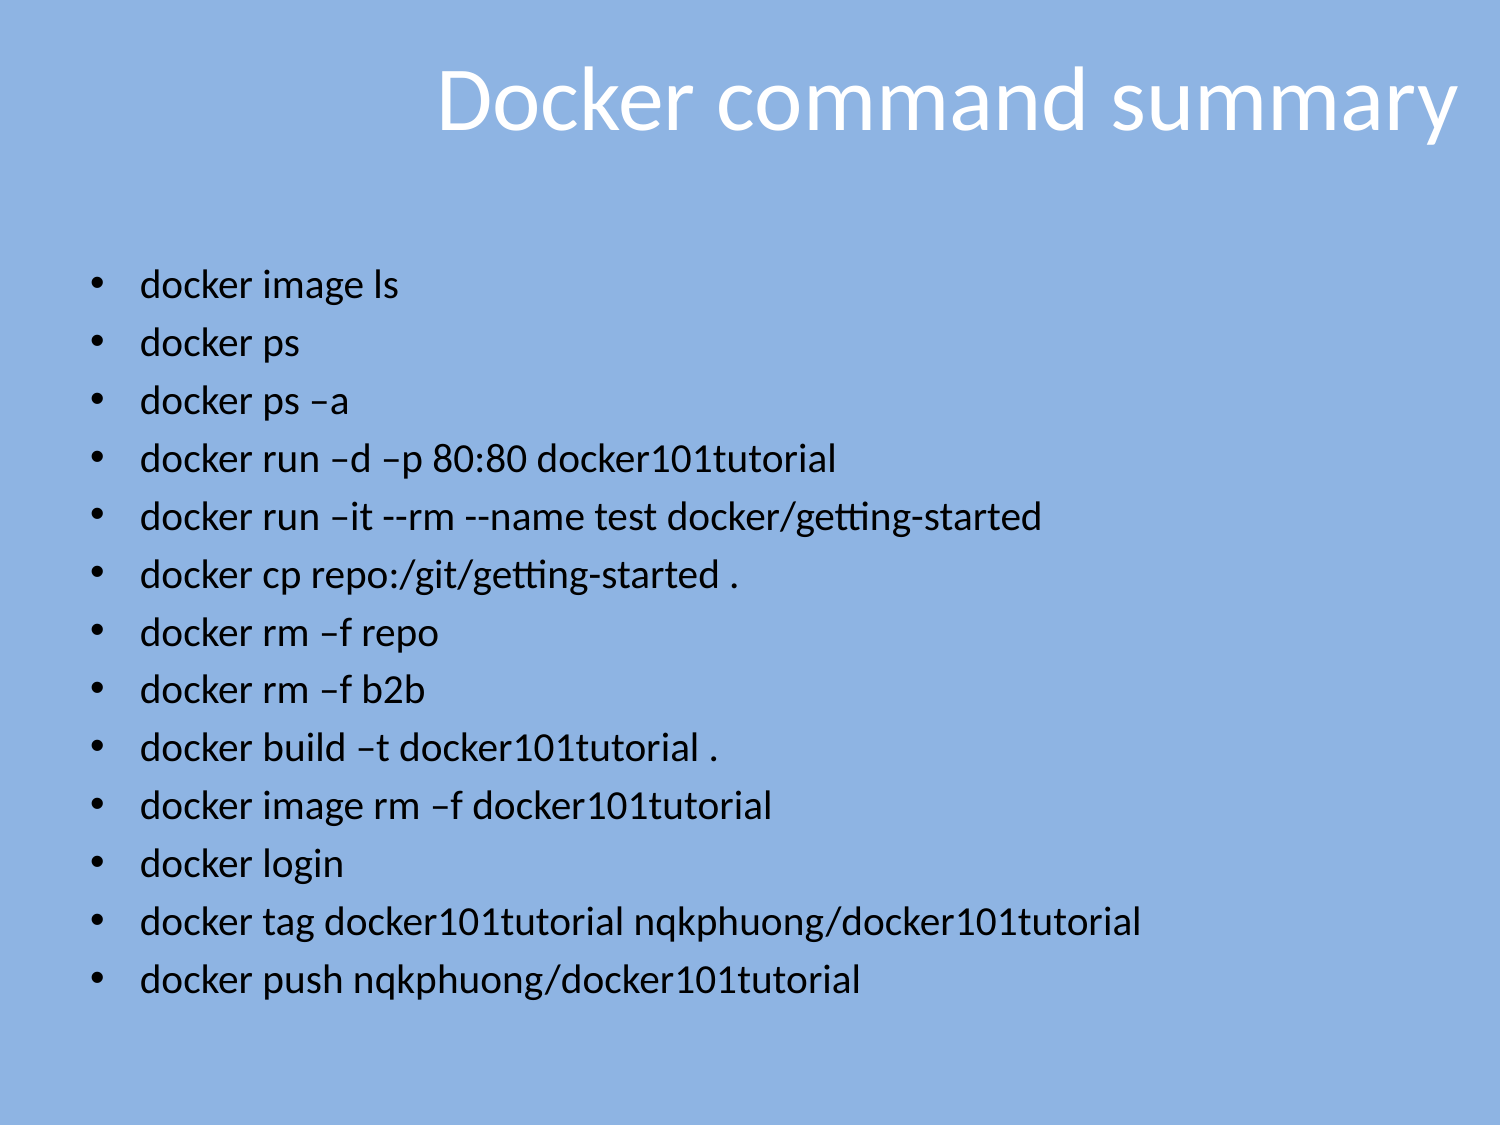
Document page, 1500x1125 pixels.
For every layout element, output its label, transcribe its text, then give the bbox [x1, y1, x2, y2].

list docker image ls docker ps docker ps –a docker run –d –p 80:80 docker101tutorial docker run –it --rm --name test docker/getting-started docker cp repo:/git/getting-started . docker rm –f repo docker rm –f b2b docker build –t docker101tutorial . docker image rm –f docker101tutorial docker login docker tag docker101tutorial nqkphuong/docker101tutorial docker push nqkphuong/docker101tutorial [75, 249, 1425, 1018]
title Docker command summary [24, 12, 1475, 175]
